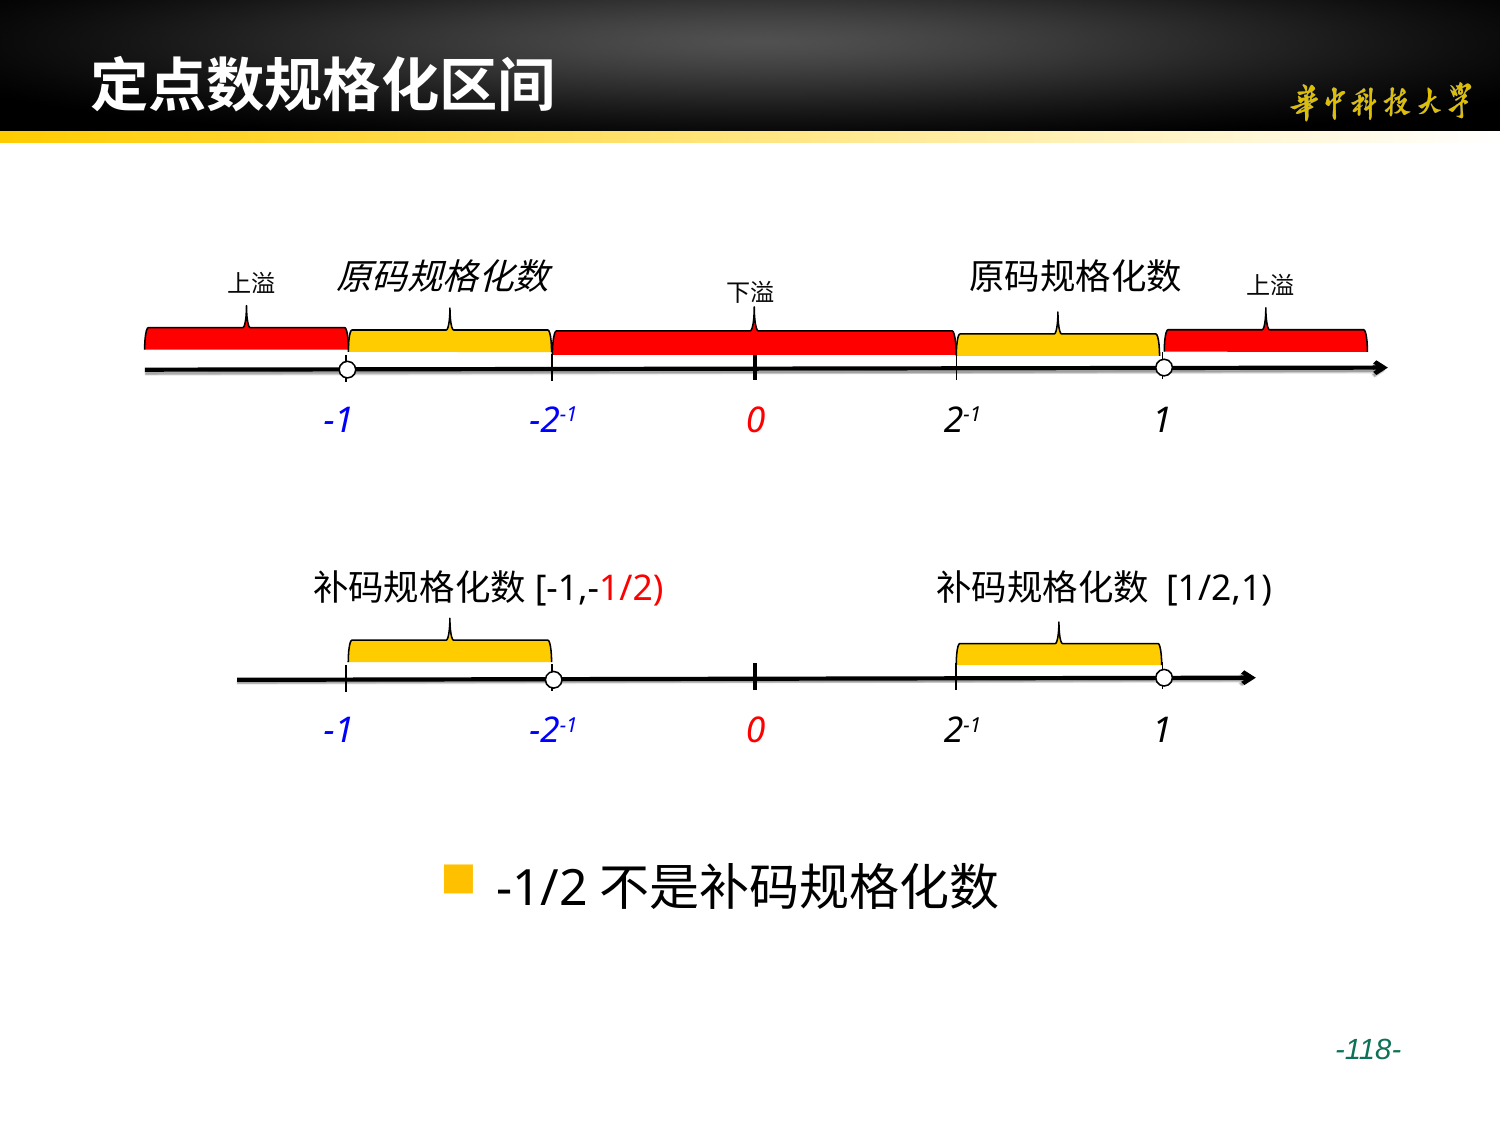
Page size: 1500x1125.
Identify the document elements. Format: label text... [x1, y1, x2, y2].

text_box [236, 565, 1311, 795]
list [424, 835, 1053, 936]
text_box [724, 398, 787, 447]
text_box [478, 398, 629, 447]
picture [0, 0, 1500, 131]
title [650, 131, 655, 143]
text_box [899, 398, 1026, 447]
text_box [144, 255, 1389, 383]
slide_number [1257, 1023, 1425, 1102]
text_box =1 [738, 131, 744, 143]
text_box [1095, 398, 1229, 447]
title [74, 34, 1426, 131]
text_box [263, 398, 414, 447]
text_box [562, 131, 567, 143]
